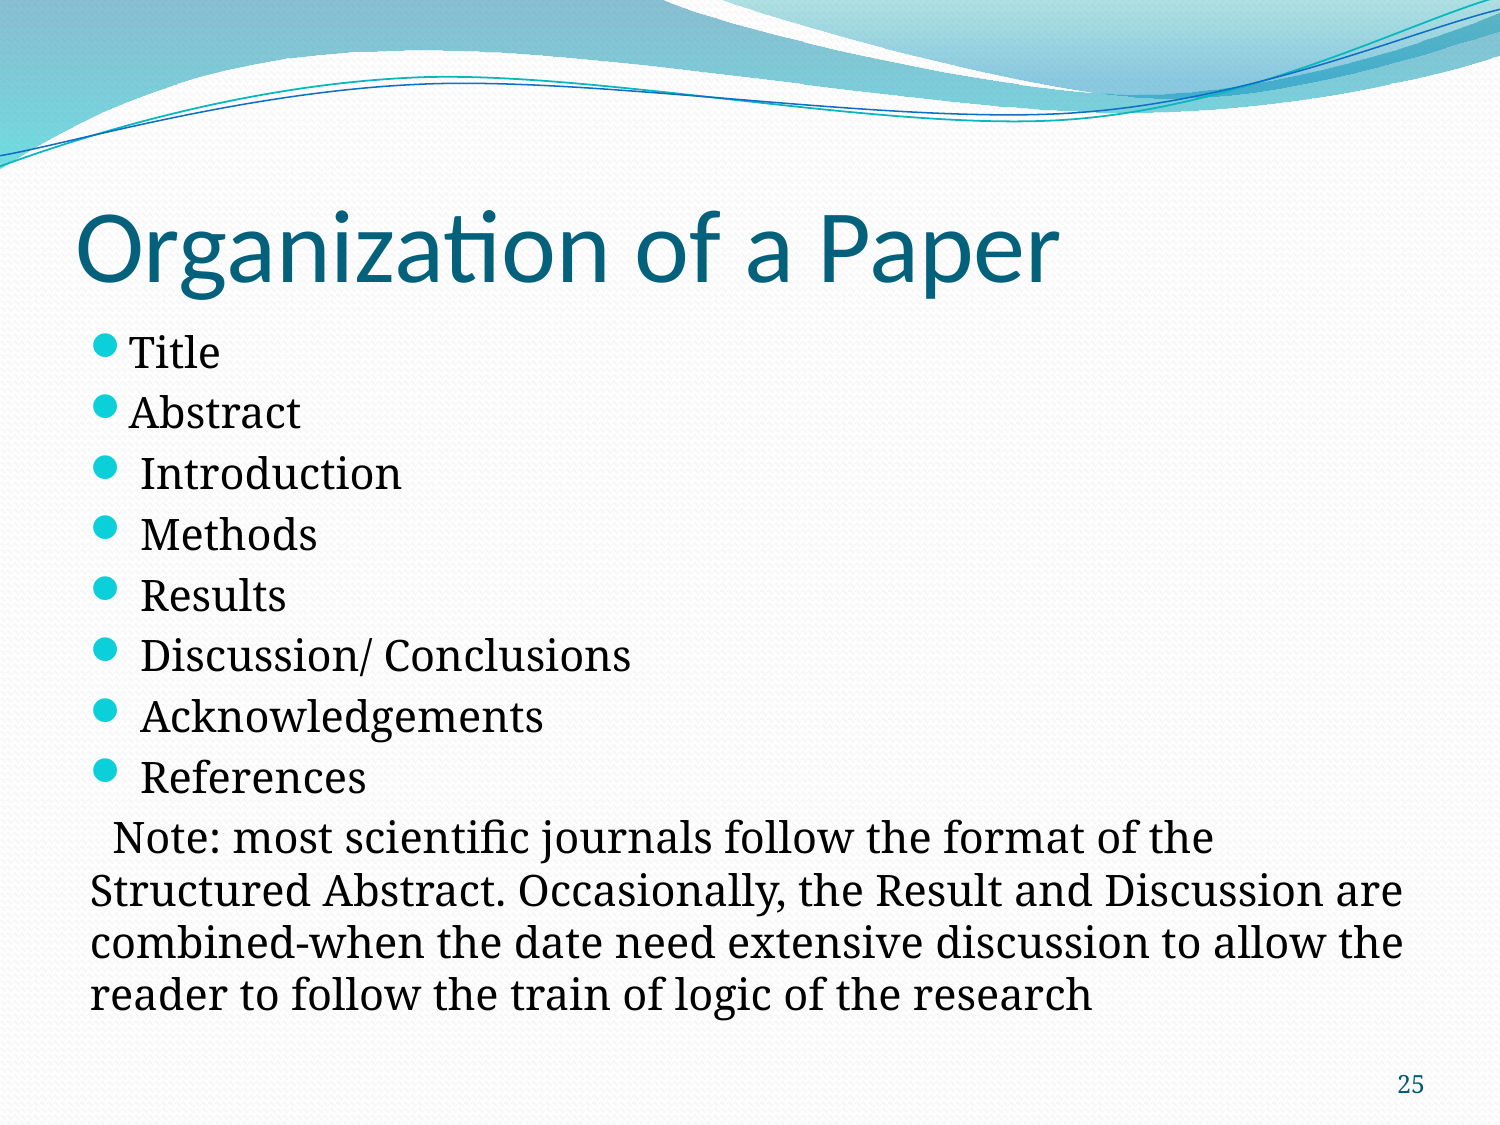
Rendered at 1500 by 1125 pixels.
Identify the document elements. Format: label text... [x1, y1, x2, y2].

list Title Abstract Introduction Methods Results Discussion/ Conclusions Acknowledgements References Note: most scientific journals follow the format of the Structured Abstract. Occasionally, the Result and Discussion are combined-when the date need extensive discussion to allow the reader to follow the train of logic of the research [75, 317, 1425, 1038]
title Organization of a Paper [75, 115, 1425, 303]
slide_number 25 [1299, 1042, 1425, 1103]
